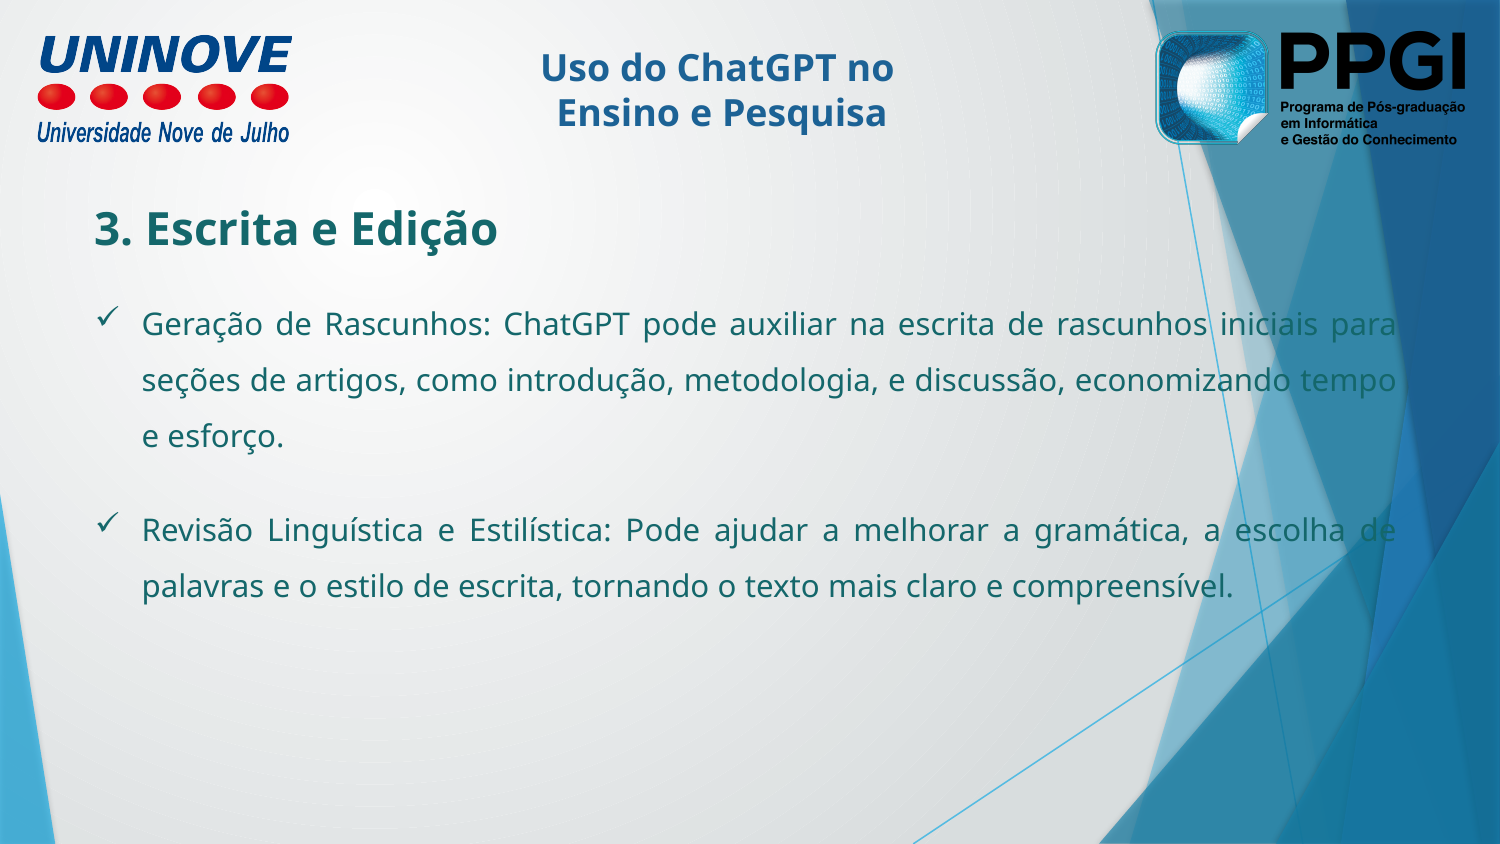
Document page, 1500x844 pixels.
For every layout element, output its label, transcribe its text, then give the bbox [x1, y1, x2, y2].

text_box 3. Escrita e Edição [79, 184, 1500, 270]
text_box Uso do ChatGPT no Ensino e Pesquisa [385, 28, 1060, 149]
text_box Geração de Rascunhos: ChatGPT pode auxiliar na escrita de rascunhos iniciais para seções de artigos, como introdução, metodologia, e discussão, economizando tempo e esforço. Revisão Linguística e Estilística: Pode ajudar a melhorar a gramática, a escolha de palavras e o estilo de escrita, tornando o texto mais claro e compreensível. [79, 270, 1414, 619]
picture [1152, 28, 1468, 148]
picture [32, 28, 293, 148]
